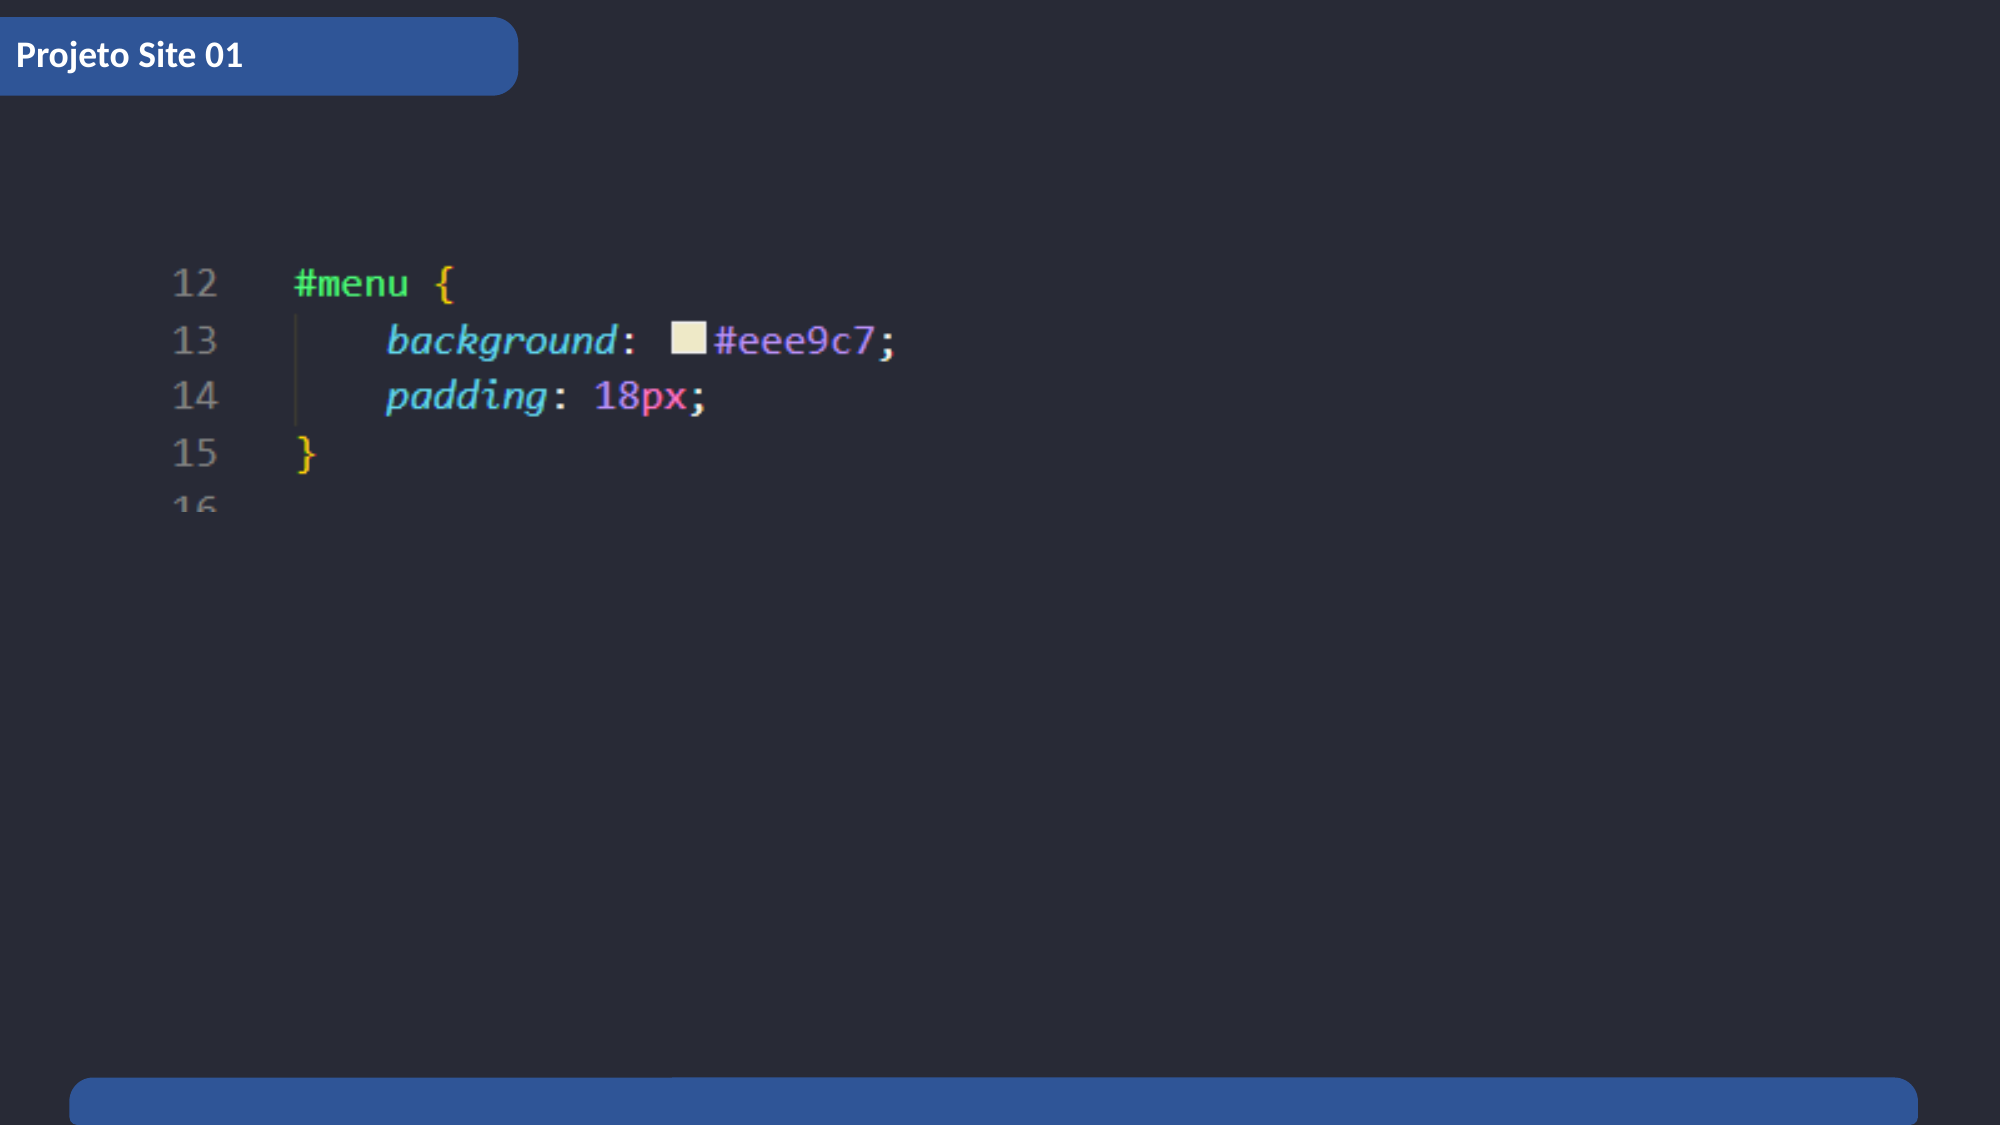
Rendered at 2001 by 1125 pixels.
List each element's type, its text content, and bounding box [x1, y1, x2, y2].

picture [135, 242, 997, 512]
text_box [0, 15, 520, 97]
text_box [68, 1076, 1919, 1125]
text_box Projeto Site 01 [1, 22, 267, 83]
